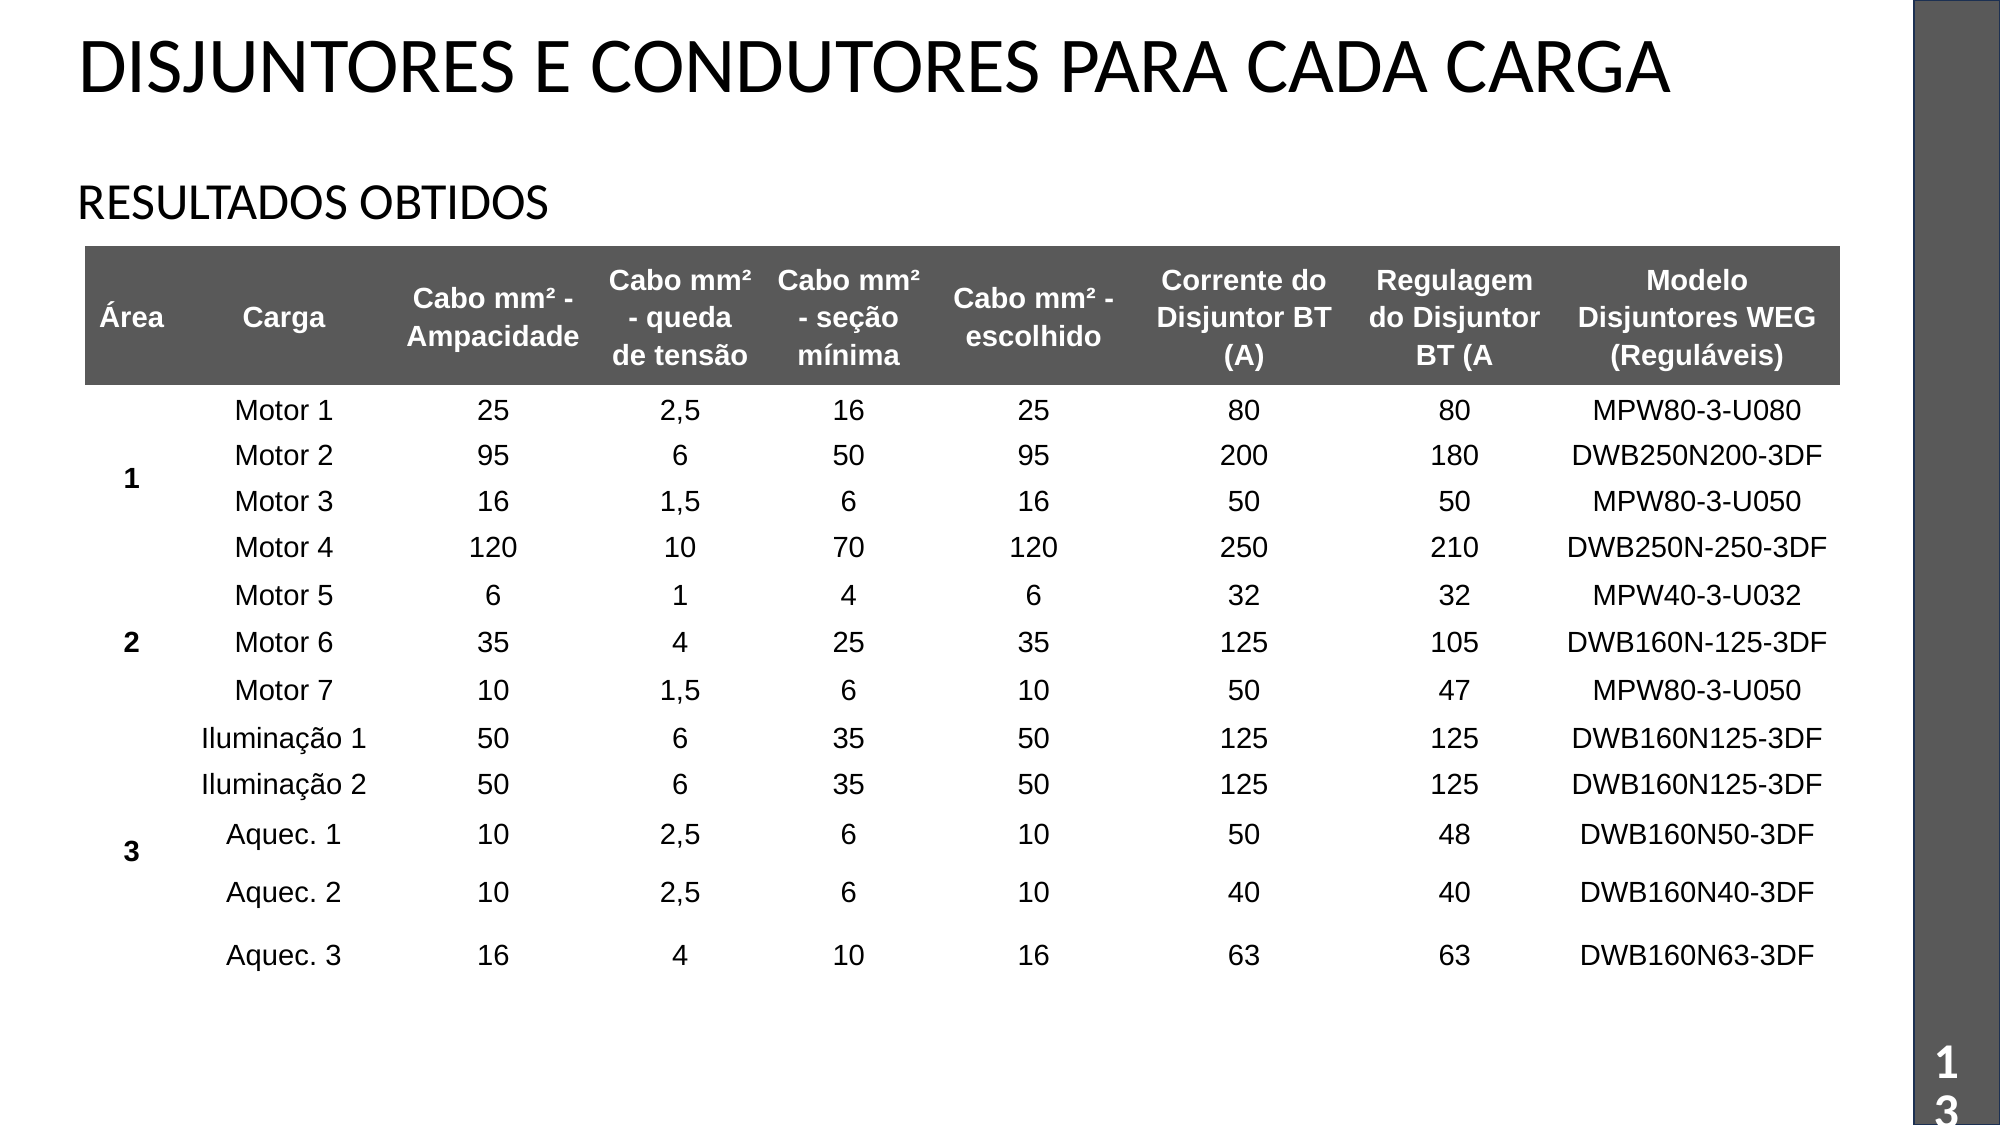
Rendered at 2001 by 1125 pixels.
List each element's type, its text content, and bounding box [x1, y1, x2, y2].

table_cell Aquec. 1 [178, 804, 390, 859]
table_cell 50 [1355, 476, 1555, 522]
table_cell MPW80-3-U050 [1555, 476, 1840, 522]
table_cell 125 [1355, 713, 1555, 759]
table_cell 40 [1134, 859, 1355, 921]
text_box [1913, 0, 2000, 1125]
table_cell 210 [1355, 522, 1555, 567]
table_cell 35 [764, 759, 934, 804]
table_cell 250 [1134, 522, 1355, 567]
table_cell 200 [1134, 431, 1355, 476]
table_cell 10 [934, 804, 1134, 859]
table_cell 63 [1355, 921, 1555, 984]
slide_number 13 [1918, 1013, 1996, 1104]
table_cell 6 [597, 759, 764, 804]
table_cell 10 [934, 859, 1134, 921]
table_cell Motor 6 [178, 617, 390, 663]
table_cell 180 [1355, 431, 1555, 476]
table_cell 6 [934, 567, 1134, 617]
table_cell 25 [390, 385, 597, 431]
table_header Corrente do Disjuntor BT (A) [1134, 246, 1355, 385]
table_cell 125 [1134, 617, 1355, 663]
table_cell Aquec. 3 [178, 921, 390, 984]
table_cell 125 [1134, 759, 1355, 804]
table_cell 35 [390, 617, 597, 663]
table_cell DWB160N40-3DF [1555, 859, 1840, 921]
table_cell 6 [597, 431, 764, 476]
table_cell 6 [764, 859, 934, 921]
table_cell DWB160N-125-3DF [1555, 617, 1840, 663]
table_cell 4 [597, 921, 764, 984]
table_cell 80 [1355, 385, 1555, 431]
table_header Carga [178, 246, 390, 385]
table_cell DWB250N200-3DF [1555, 431, 1840, 476]
table_header Cabo mm² - Ampacidade [390, 246, 597, 385]
table_cell Motor 7 [178, 663, 390, 713]
table_cell 6 [597, 713, 764, 759]
title DISJUNTORES E CONDUTORES PARA CADA CARGA [50, 16, 1701, 178]
table_cell DWB250N-250-3DF [1555, 522, 1840, 567]
table_cell 6 [390, 567, 597, 617]
table_cell 10 [390, 804, 597, 859]
table_cell 25 [934, 385, 1134, 431]
table_header Modelo Disjuntores WEG (Reguláveis) [1555, 246, 1840, 385]
table_cell 95 [934, 431, 1134, 476]
table_cell 47 [1355, 663, 1555, 713]
table_cell 32 [1355, 567, 1555, 617]
table_cell 50 [390, 759, 597, 804]
table_cell 50 [1134, 804, 1355, 859]
table_cell MPW80-3-U080 [1555, 385, 1840, 431]
table_cell 32 [1134, 567, 1355, 617]
table_cell MPW40-3-U032 [1555, 567, 1840, 617]
table_header Regulagem do Disjuntor BT (A [1355, 246, 1555, 385]
table_header Área [85, 246, 178, 385]
table_cell 63 [1134, 921, 1355, 984]
table_cell Iluminação 2 [178, 759, 390, 804]
table_cell 6 [764, 476, 934, 522]
text_box RESULTADOS OBTIDOS [62, 152, 1647, 245]
table_cell 1,5 [597, 476, 764, 522]
table_cell 10 [390, 663, 597, 713]
table_header Cabo mm² - escolhido [934, 246, 1134, 385]
table_cell 50 [934, 713, 1134, 759]
table_cell 125 [1355, 759, 1555, 804]
table_cell 35 [934, 617, 1134, 663]
table_cell 80 [1134, 385, 1355, 431]
table_cell 6 [764, 663, 934, 713]
table_cell Motor 4 [178, 522, 390, 567]
table_cell 25 [764, 617, 934, 663]
table_cell 95 [390, 431, 597, 476]
table_cell 10 [764, 921, 934, 984]
table_cell 125 [1134, 713, 1355, 759]
table_cell 50 [1134, 663, 1355, 713]
table_cell 2,5 [597, 859, 764, 921]
table_cell 105 [1355, 617, 1555, 663]
table_header Cabo mm² - seção mínima [764, 246, 934, 385]
table_cell 1 [85, 385, 178, 567]
table_cell 1,5 [597, 663, 764, 713]
table_cell 120 [934, 522, 1134, 567]
table_cell Motor 5 [178, 567, 390, 617]
table_cell 35 [764, 713, 934, 759]
table_cell DWB160N63-3DF [1555, 921, 1840, 984]
table_cell 50 [934, 759, 1134, 804]
table_cell DWB160N50-3DF [1555, 804, 1840, 859]
table_cell 50 [390, 713, 597, 759]
table_cell 16 [390, 921, 597, 984]
table_cell 16 [390, 476, 597, 522]
table_cell DWB160N125-3DF [1555, 759, 1840, 804]
table_cell 50 [1134, 476, 1355, 522]
table_cell 70 [764, 522, 934, 567]
table_cell Motor 2 [178, 431, 390, 476]
table_cell 3 [85, 713, 178, 984]
table_header Cabo mm² - queda de tensão [597, 246, 764, 385]
table_cell 6 [764, 804, 934, 859]
table_cell 2,5 [597, 385, 764, 431]
table_cell 2,5 [597, 804, 764, 859]
table_cell Aquec. 2 [178, 859, 390, 921]
table_cell 10 [597, 522, 764, 567]
table_cell DWB160N125-3DF [1555, 713, 1840, 759]
table_cell Iluminação 1 [178, 713, 390, 759]
table_cell 16 [934, 921, 1134, 984]
table_cell 10 [390, 859, 597, 921]
table_cell 4 [764, 567, 934, 617]
table_cell Motor 3 [178, 476, 390, 522]
table_cell 16 [934, 476, 1134, 522]
table_cell 48 [1355, 804, 1555, 859]
table_cell 50 [764, 431, 934, 476]
table_cell 1 [597, 567, 764, 617]
table_cell Motor 1 [178, 385, 390, 431]
table_cell 16 [764, 385, 934, 431]
table_cell 40 [1355, 859, 1555, 921]
table_cell 120 [390, 522, 597, 567]
table_cell 4 [597, 617, 764, 663]
table_cell MPW80-3-U050 [1555, 663, 1840, 713]
table_cell 10 [934, 663, 1134, 713]
table_cell 2 [85, 567, 178, 713]
